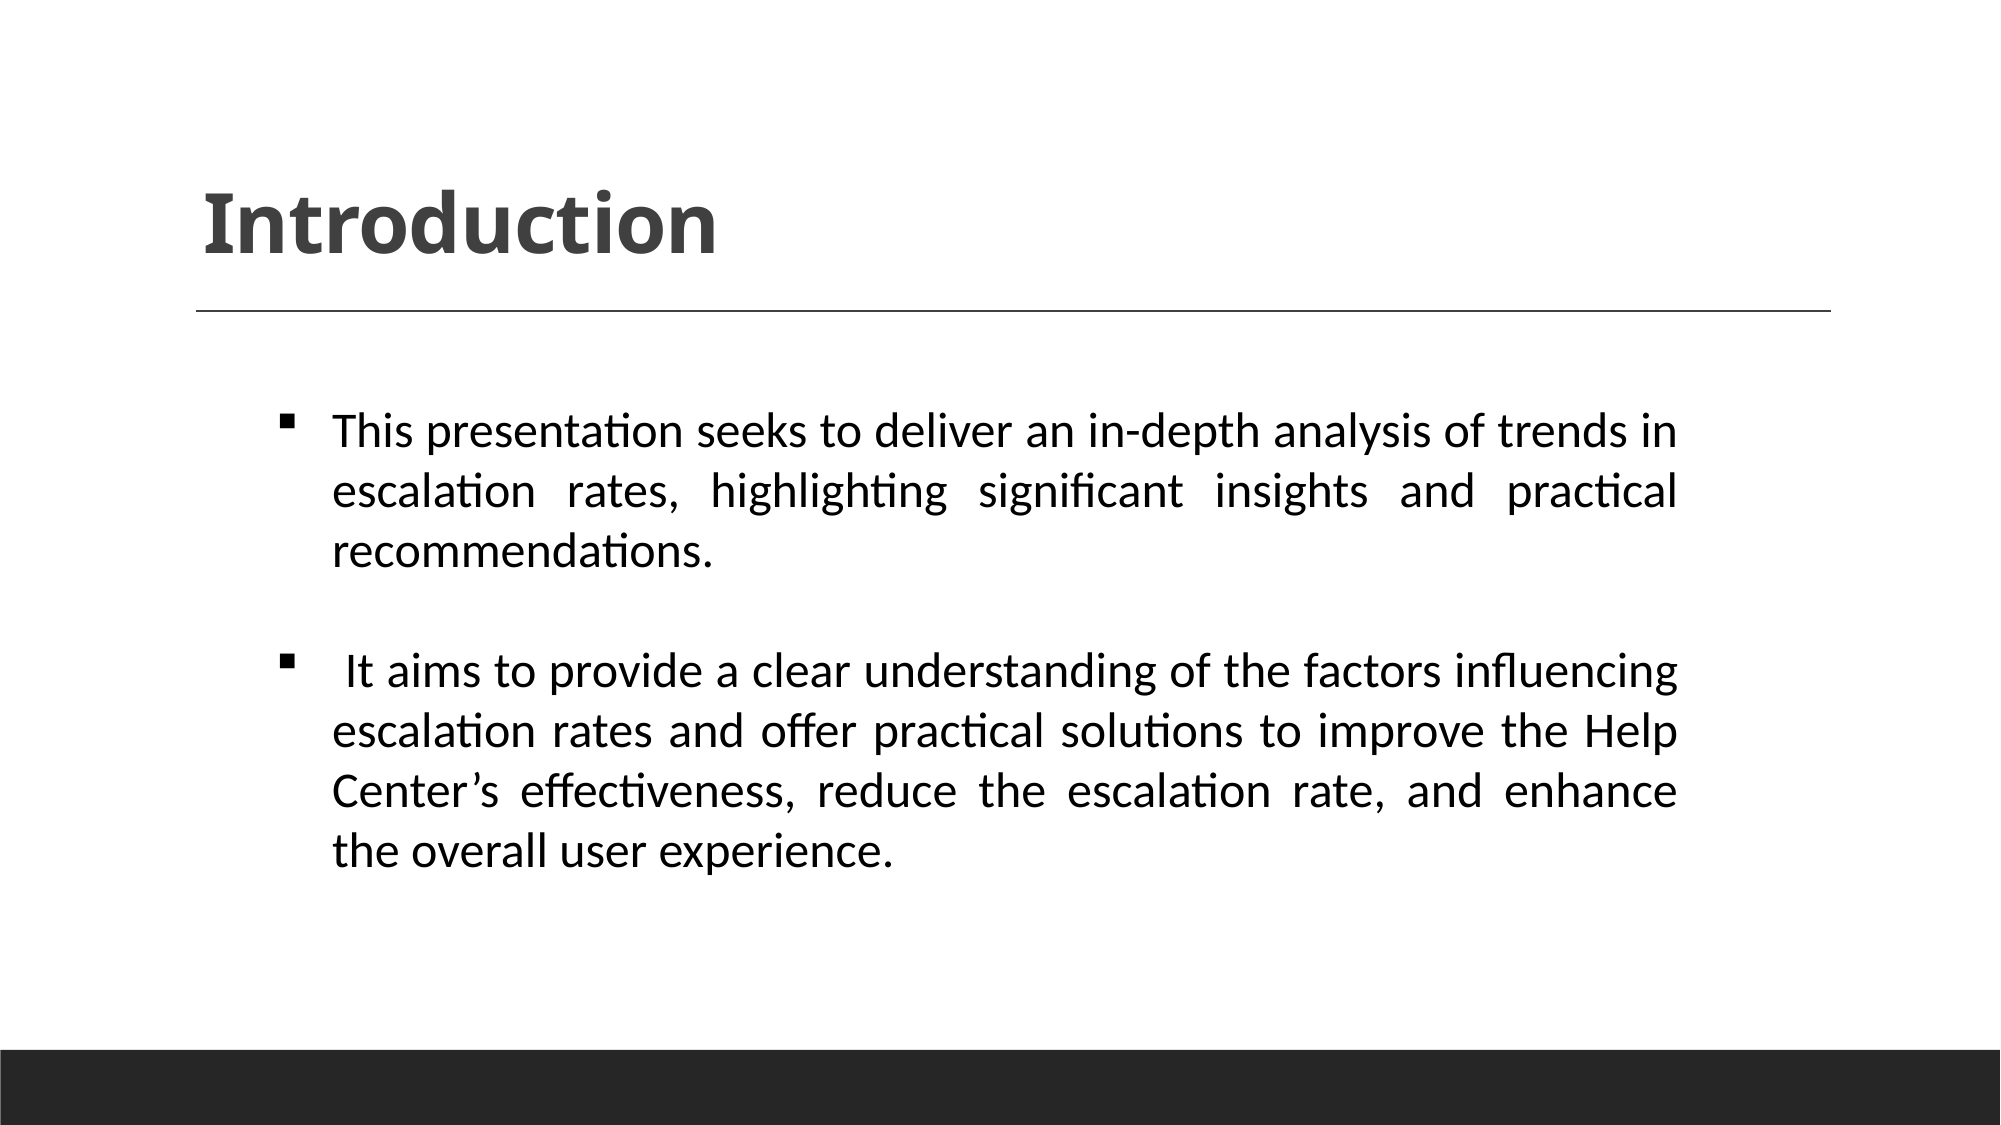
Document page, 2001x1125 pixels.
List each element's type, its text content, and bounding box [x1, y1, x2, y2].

text_box This presentation seeks to deliver an in-depth analysis of trends in escalation rates, highlighting significant insights and practical recommendations. It aims to provide a clear understanding of the factors influencing escalation rates and offer practical solutions to improve the Help Center’s effectiveness, reduce the escalation rate, and enhance the overall user experience. [261, 390, 1694, 946]
title Introduction [188, 89, 826, 279]
